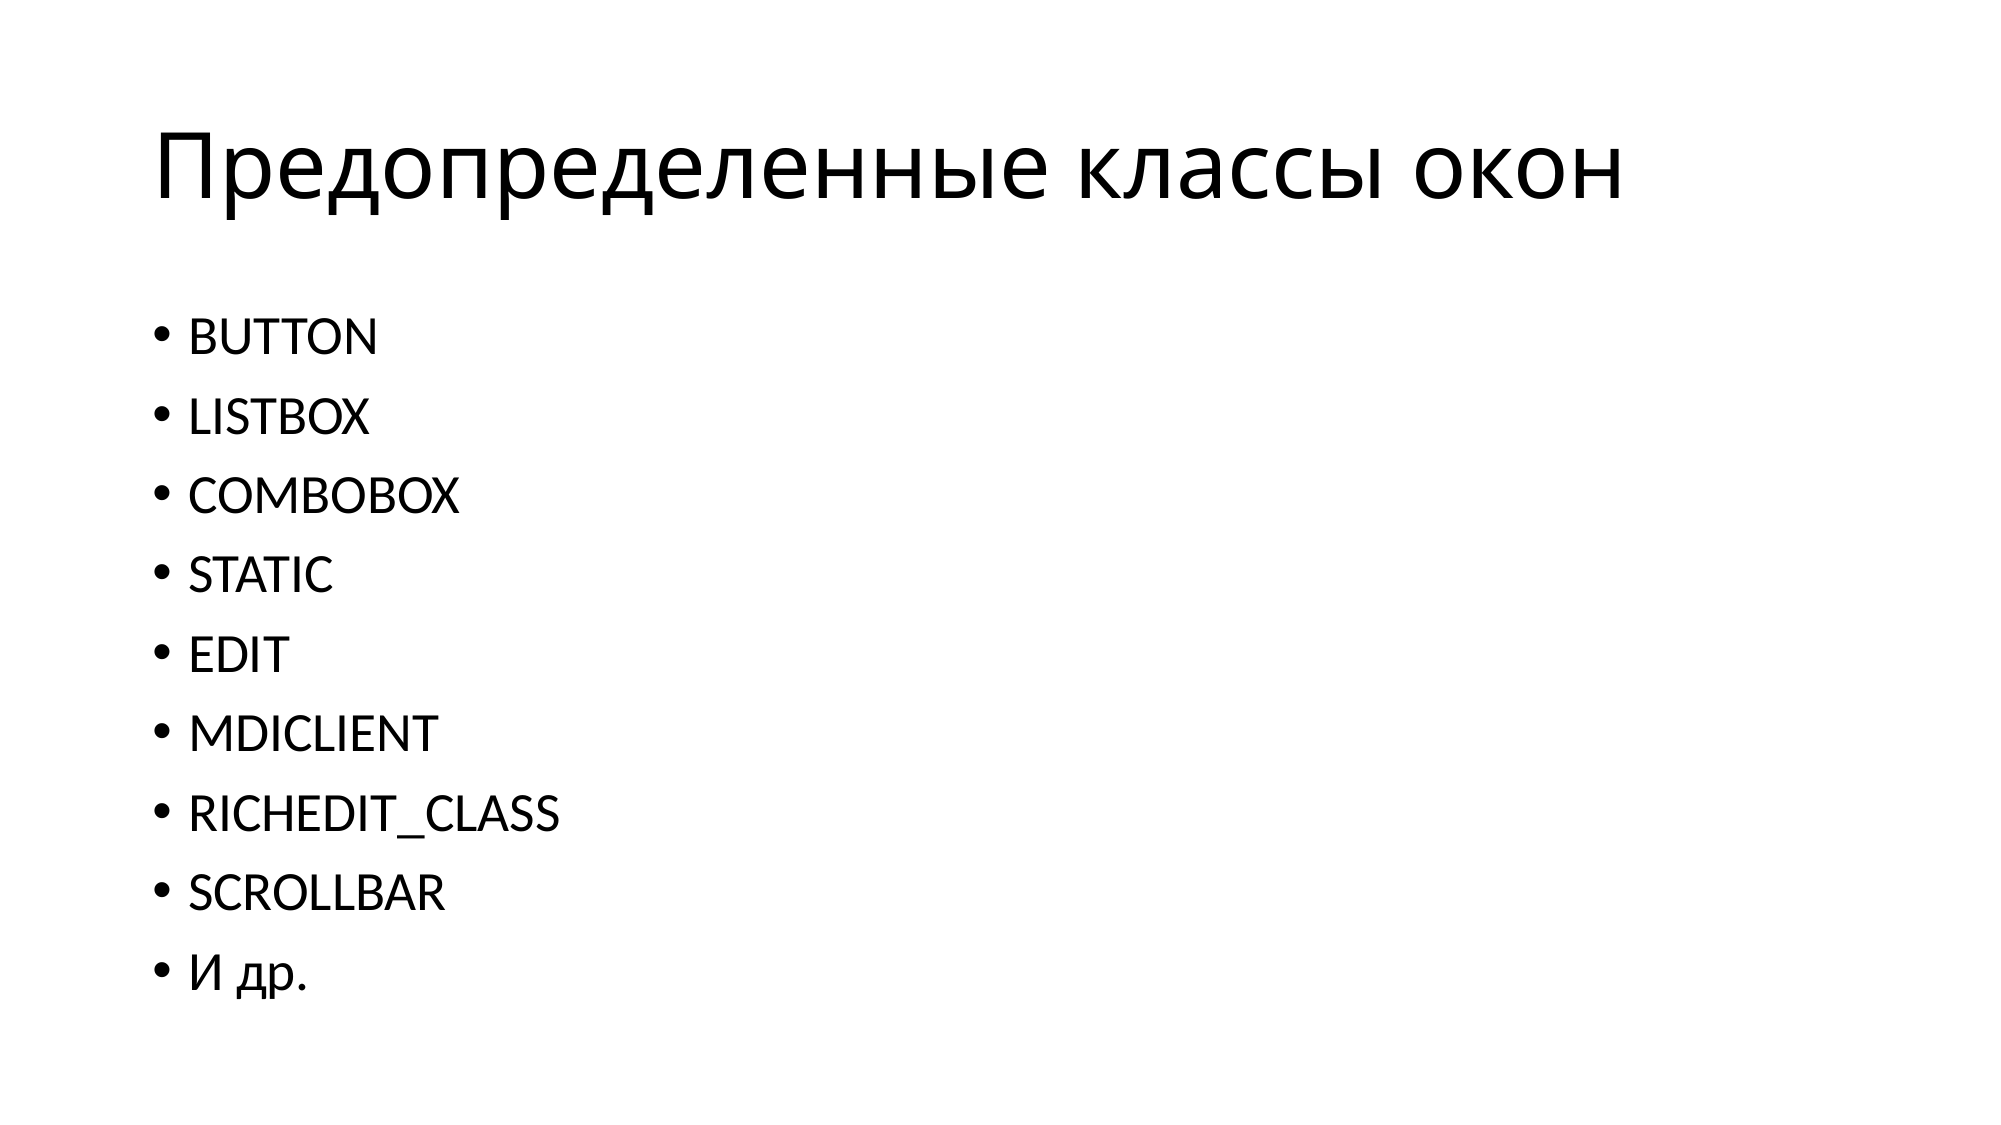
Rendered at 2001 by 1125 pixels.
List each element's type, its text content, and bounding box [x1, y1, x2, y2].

list BUTTON LISTBOX COMBOBOX STATIC EDIT MDICLIENT RICHEDIT_CLASS SCROLLBAR И др. [137, 299, 1863, 1014]
title Предопределенные классы окон [137, 59, 1863, 278]
